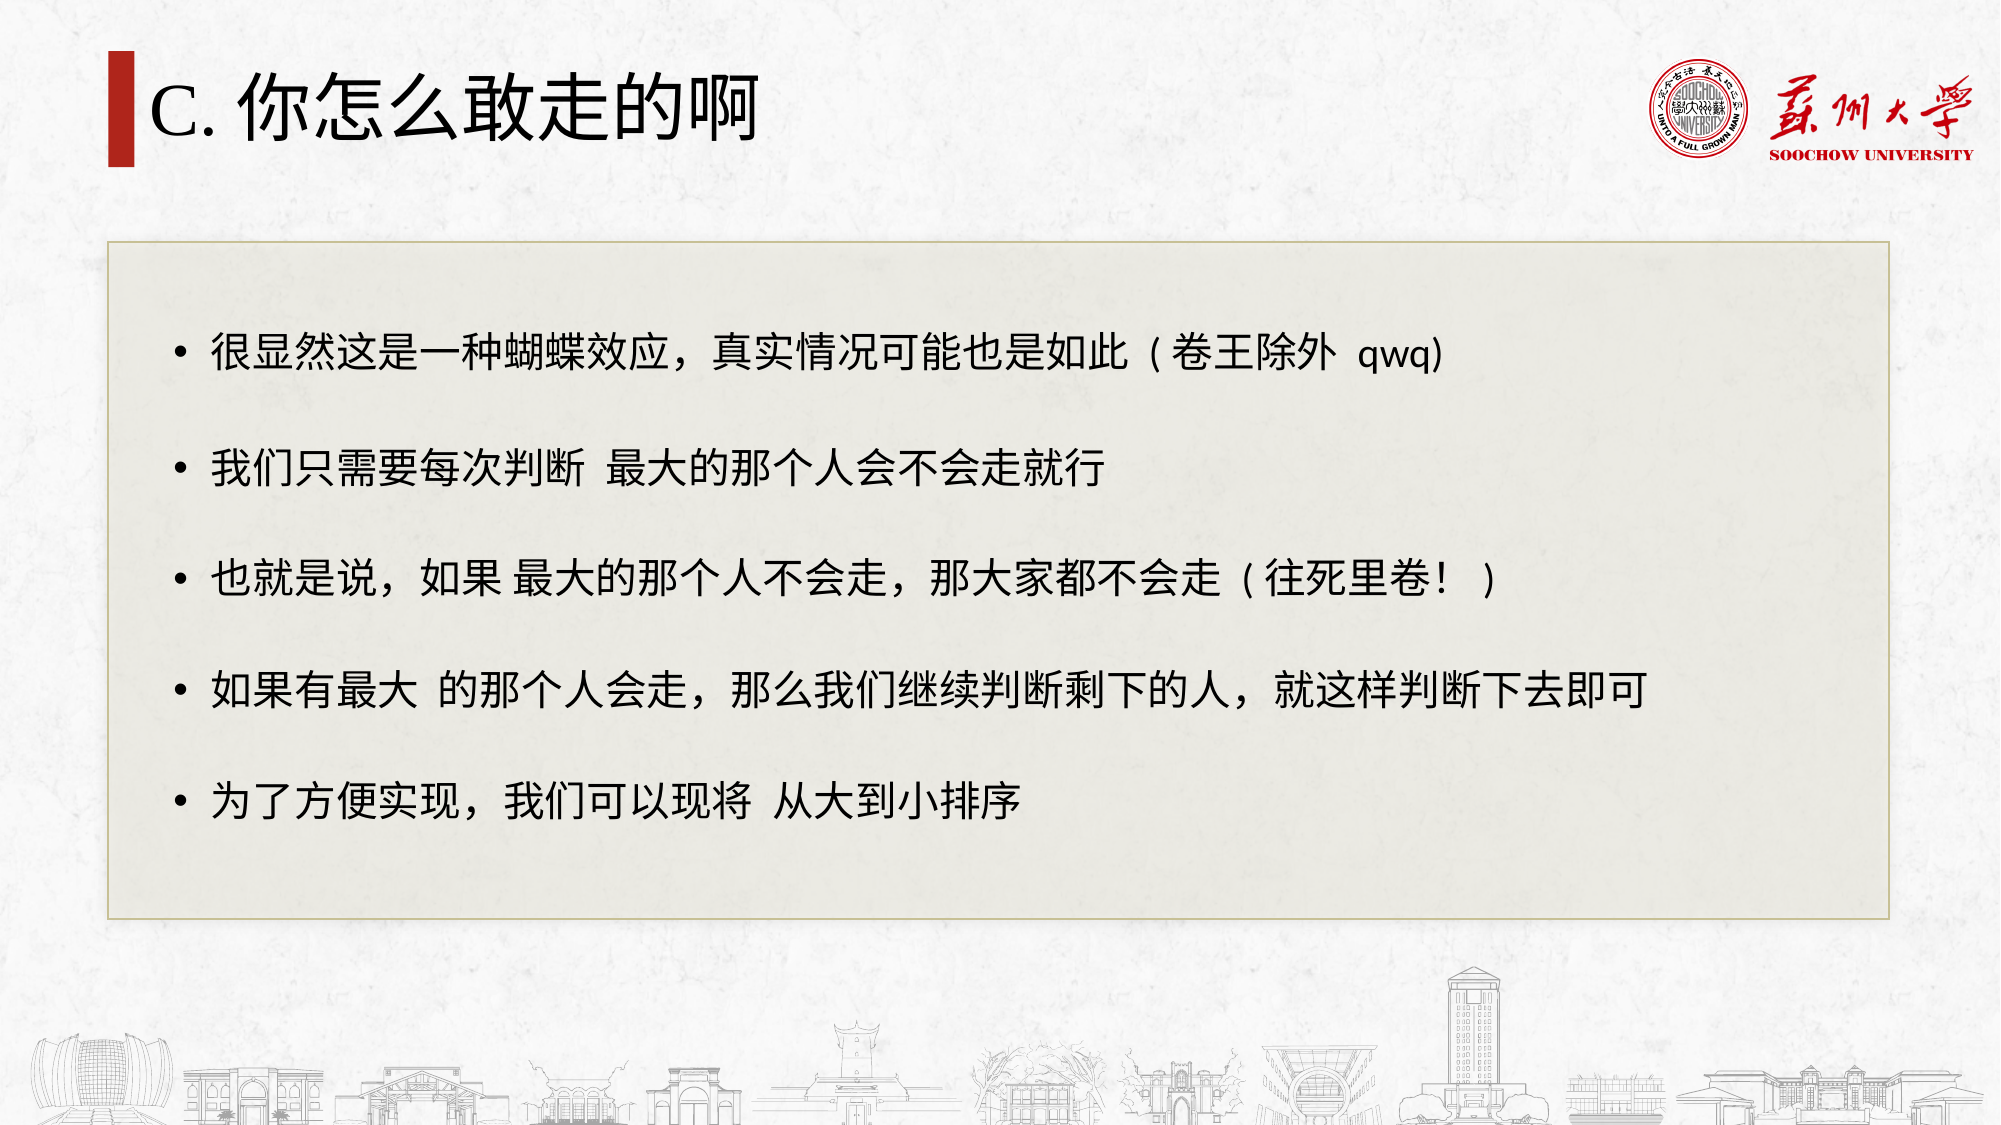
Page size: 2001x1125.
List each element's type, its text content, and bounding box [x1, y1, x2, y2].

title C.你怎么敢走的啊 [108, 52, 1890, 169]
picture [1627, 52, 2000, 171]
